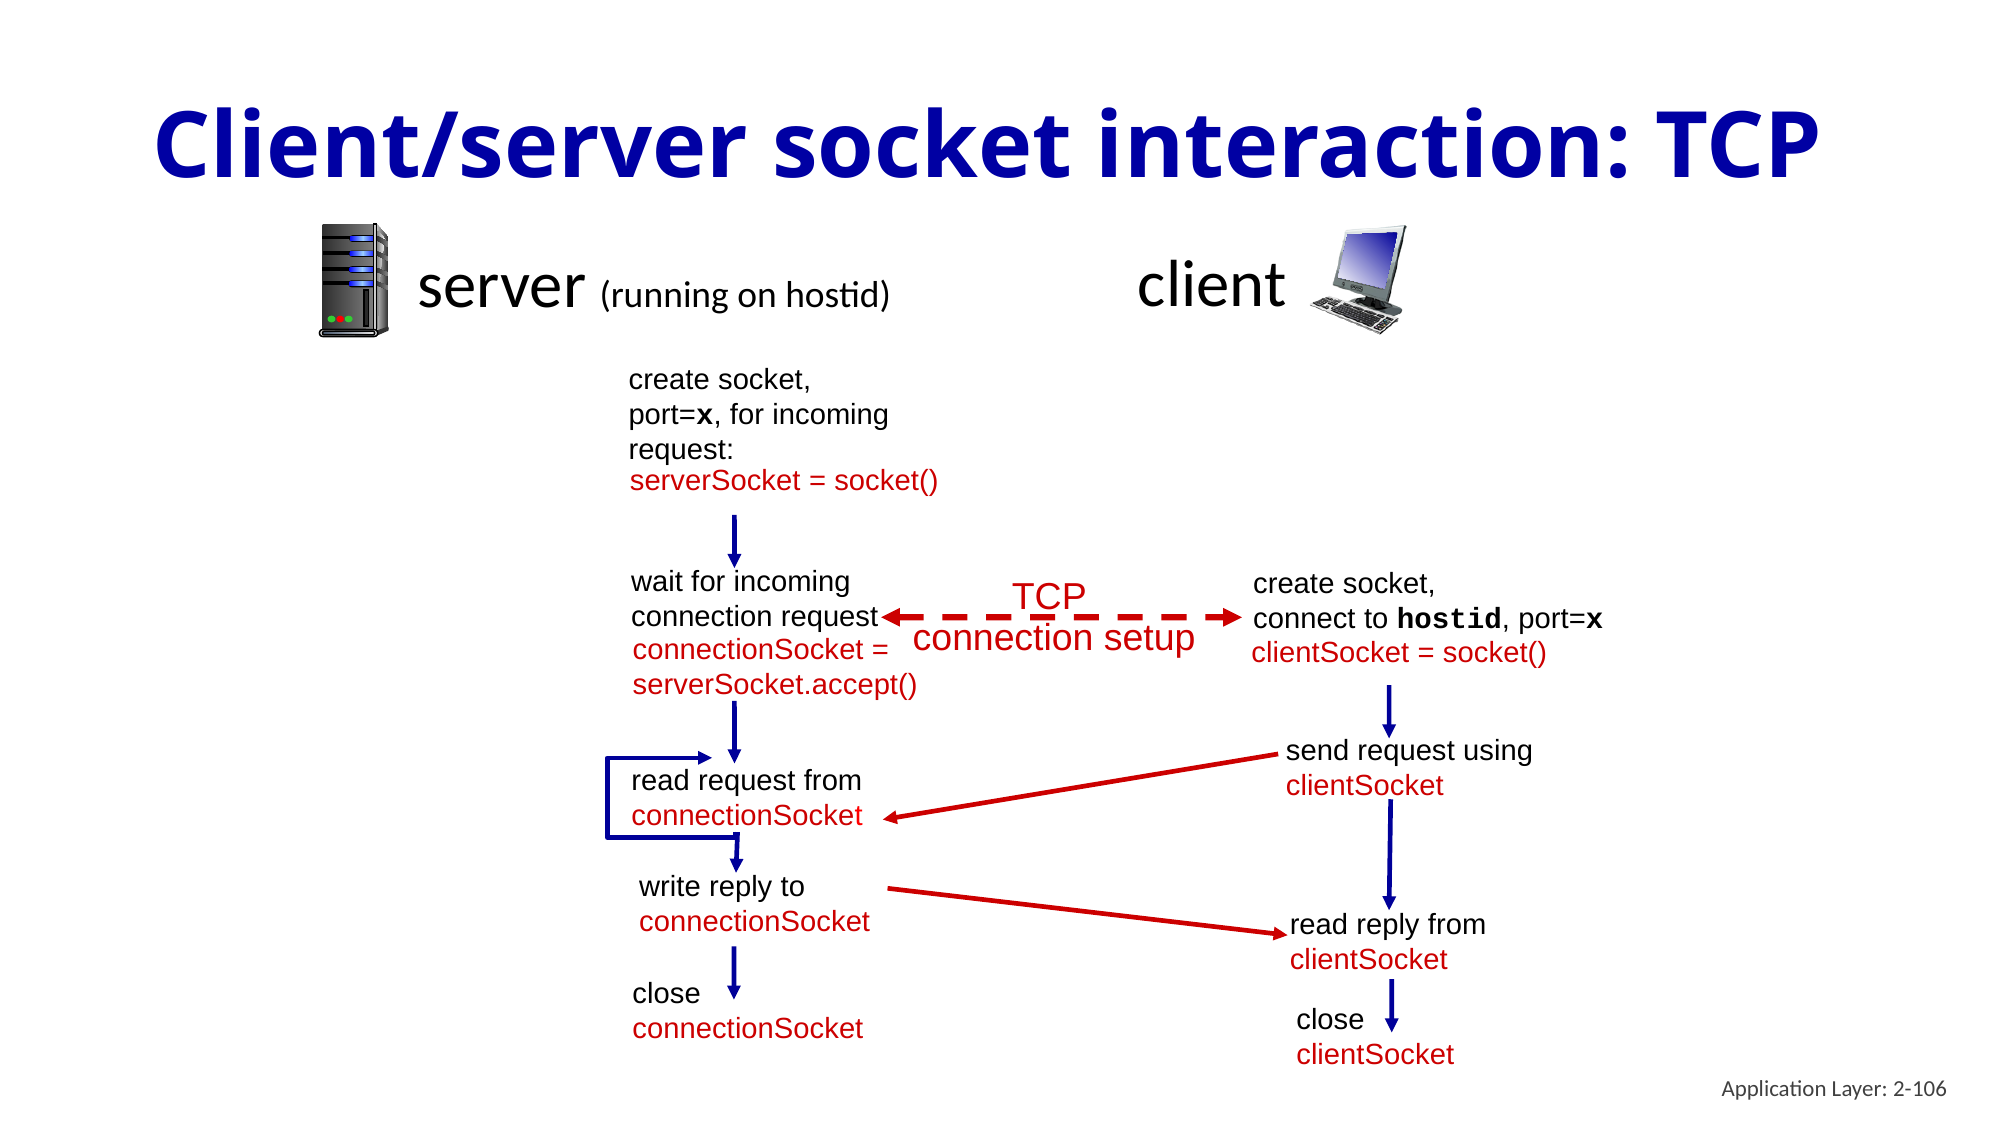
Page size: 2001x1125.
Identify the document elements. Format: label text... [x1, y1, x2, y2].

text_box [1236, 556, 1624, 677]
title Client/server socket interaction: TCP [137, 74, 1863, 221]
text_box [881, 569, 1242, 666]
text_box client [1123, 232, 1286, 328]
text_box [882, 685, 1550, 911]
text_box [319, 224, 389, 337]
text_box server (running on hostid) [402, 233, 907, 329]
slide_number Application Layer: 2-106 [1512, 1056, 1963, 1117]
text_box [1286, 220, 1409, 343]
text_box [615, 700, 1288, 757]
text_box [613, 351, 1001, 568]
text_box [607, 757, 1503, 1079]
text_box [616, 568, 934, 700]
